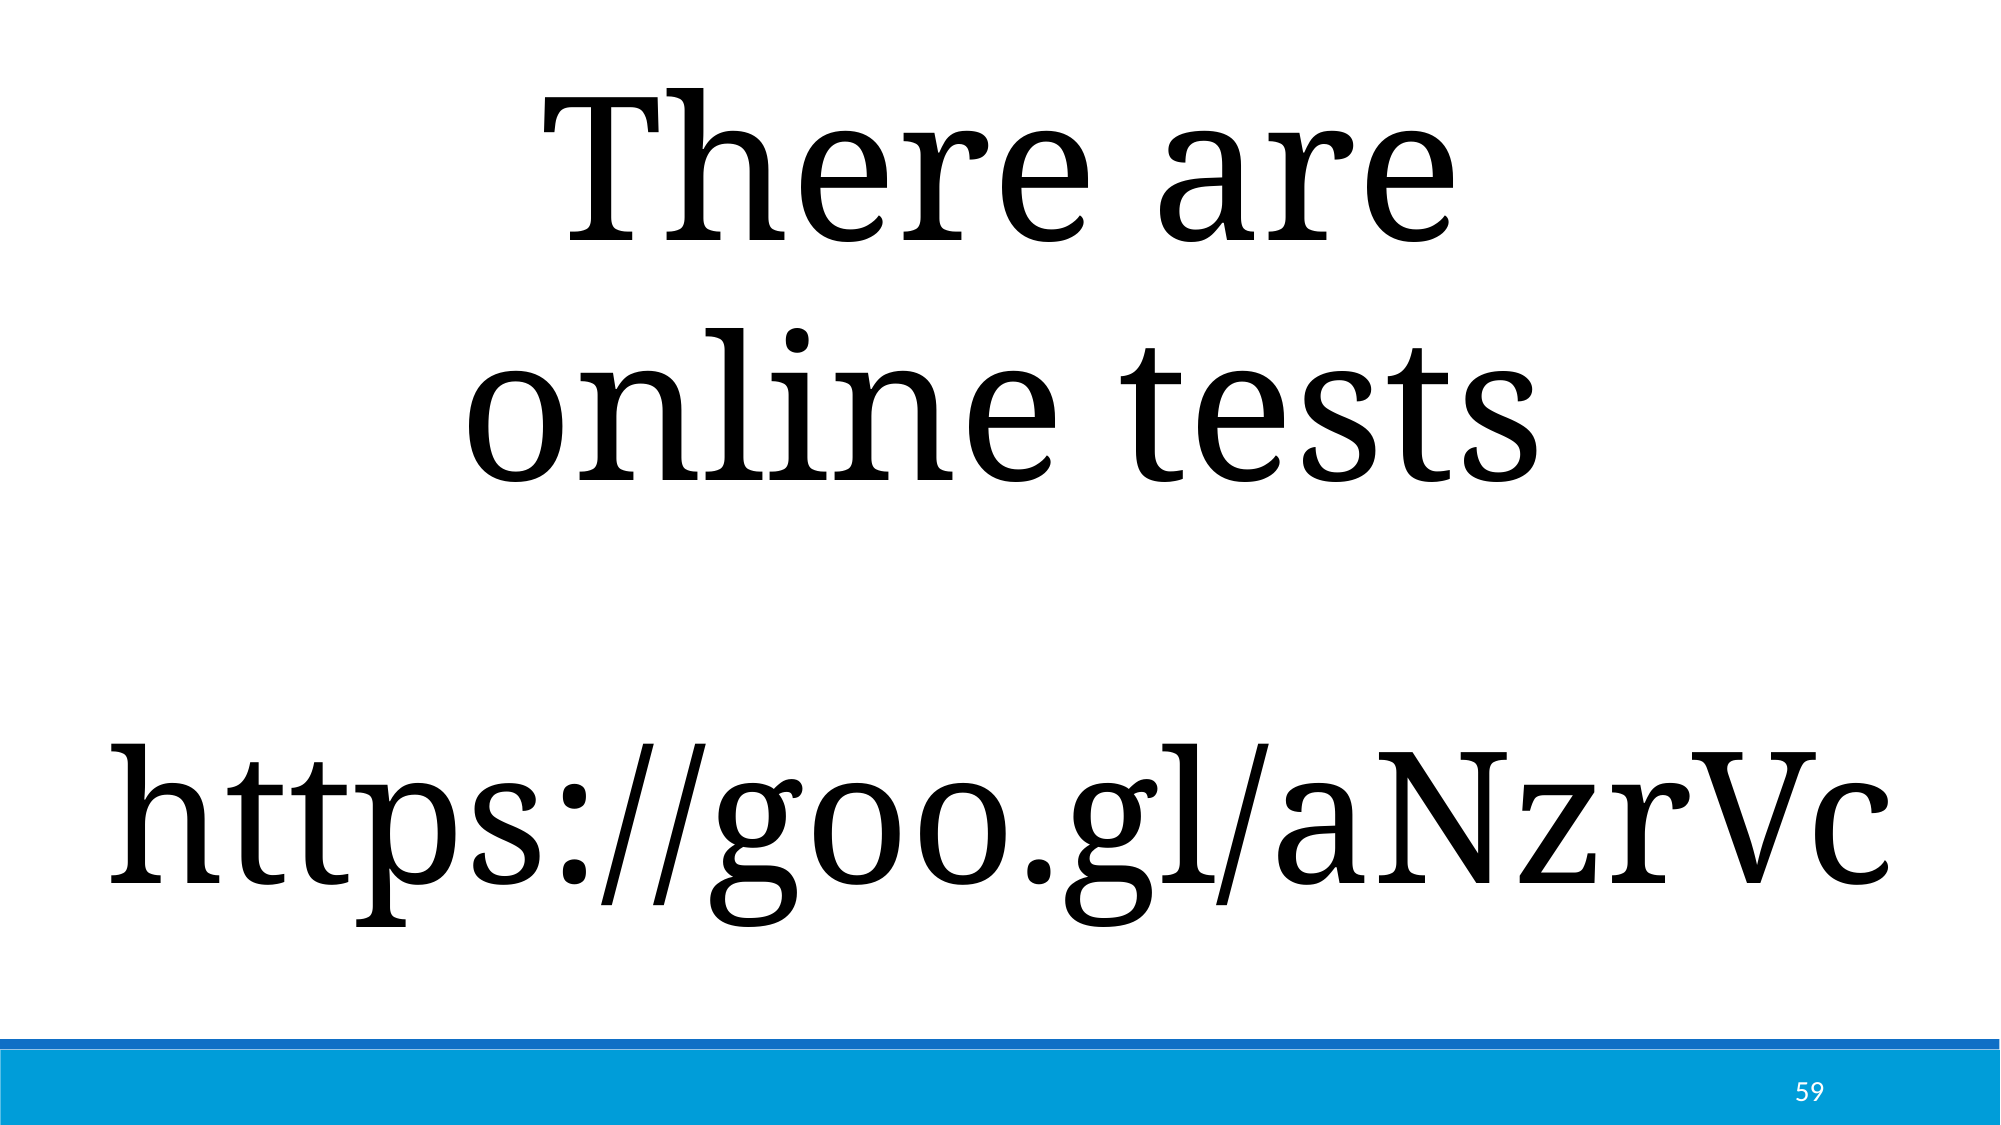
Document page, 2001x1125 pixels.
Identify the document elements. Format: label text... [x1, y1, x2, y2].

text_box There are online tests https://goo.gl/aNzrVc [63, 33, 1942, 928]
slide_number 59 [1624, 1059, 1840, 1120]
